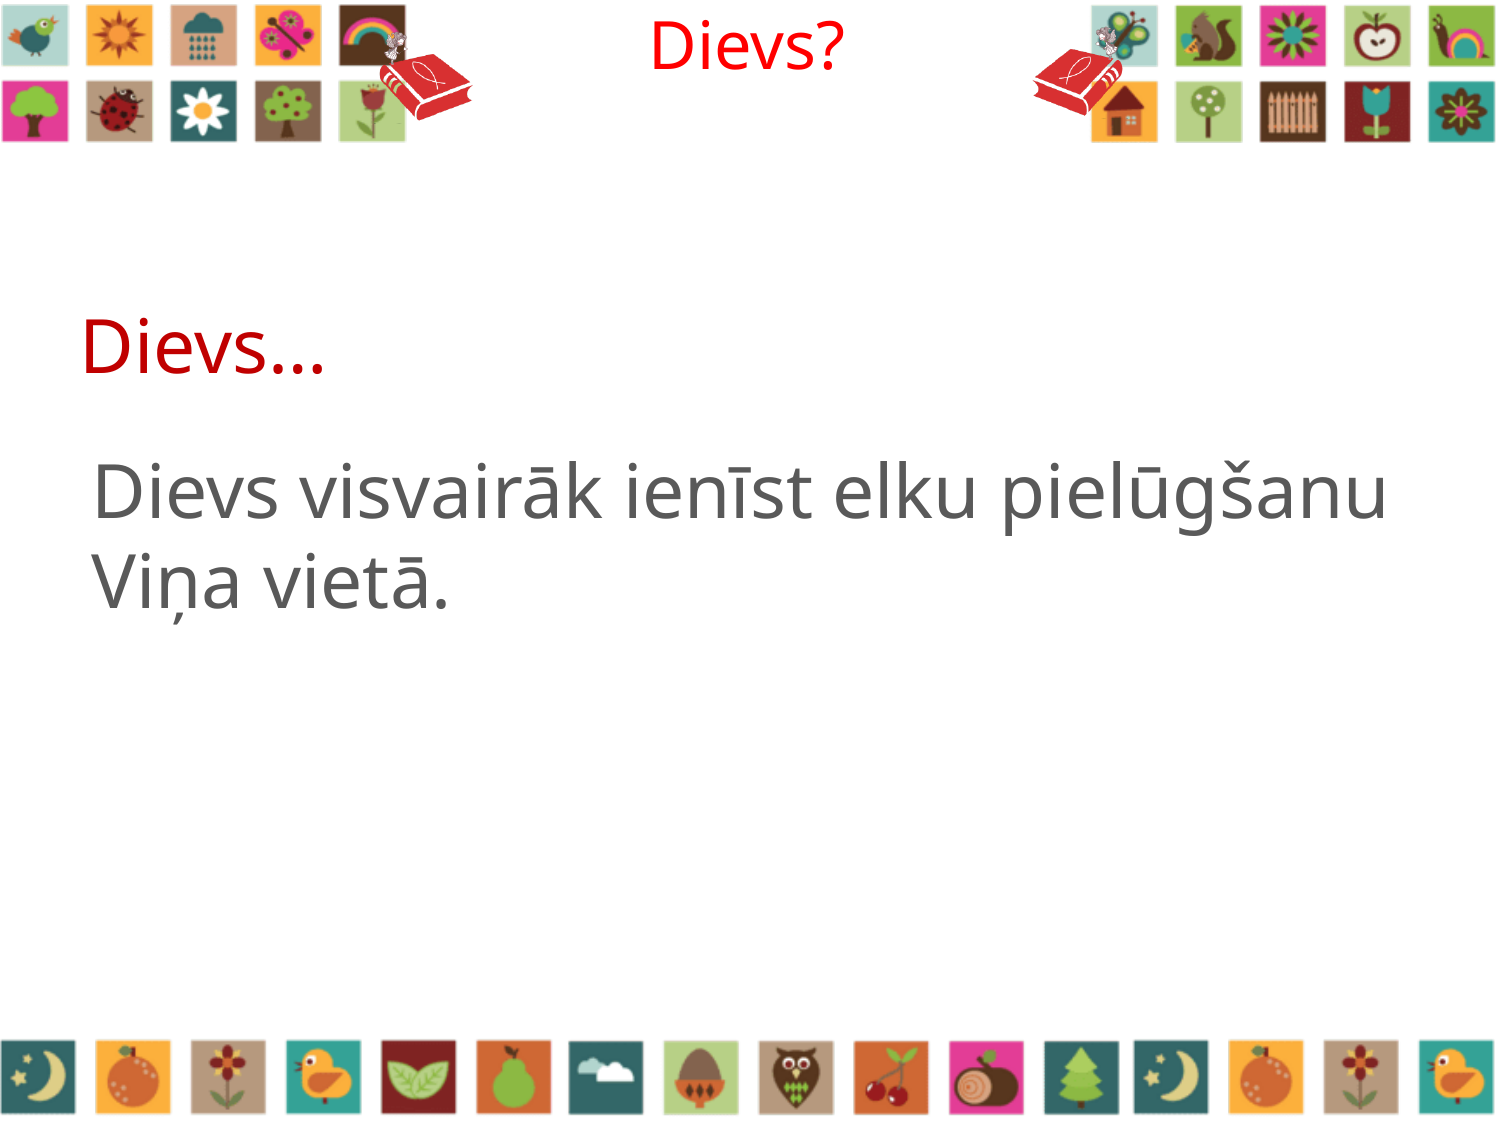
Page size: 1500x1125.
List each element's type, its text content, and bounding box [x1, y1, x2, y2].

picture [1000, 3, 1500, 150]
text_box Dievs visvairāk ienīst elku pielūgšanu Viņa vietā. [76, 436, 1424, 722]
picture [0, 3, 505, 150]
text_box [0, 1028, 1500, 1118]
text_box Dievs? [414, 0, 1080, 91]
text_box Dievs… [64, 290, 1412, 396]
